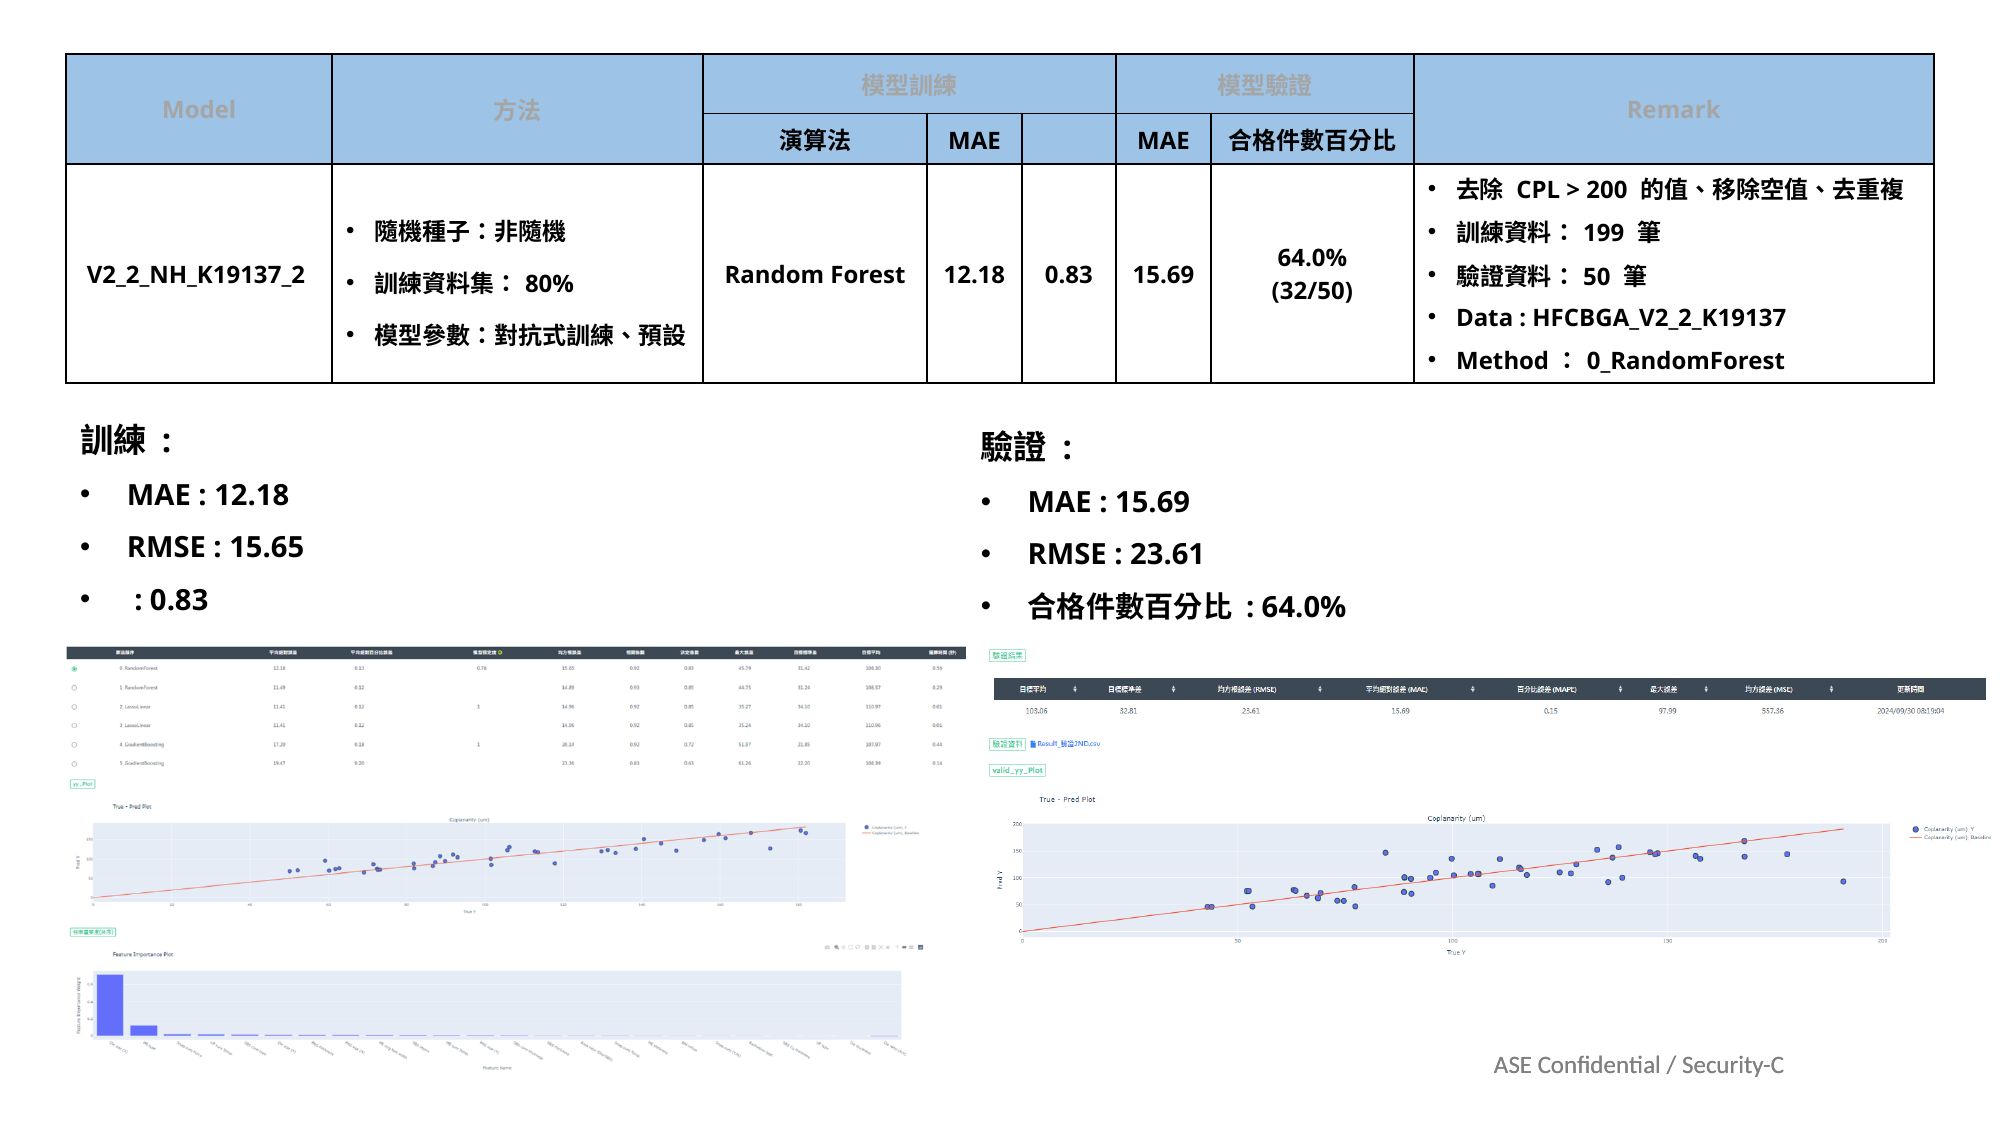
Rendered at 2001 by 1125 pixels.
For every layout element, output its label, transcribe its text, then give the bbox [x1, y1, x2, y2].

picture [986, 644, 2000, 958]
picture [65, 644, 966, 1072]
text_box 驗證 : MAE : 15.69 RMSE : 23.61 合格件數百分比 : 64.0% [966, 398, 1456, 631]
